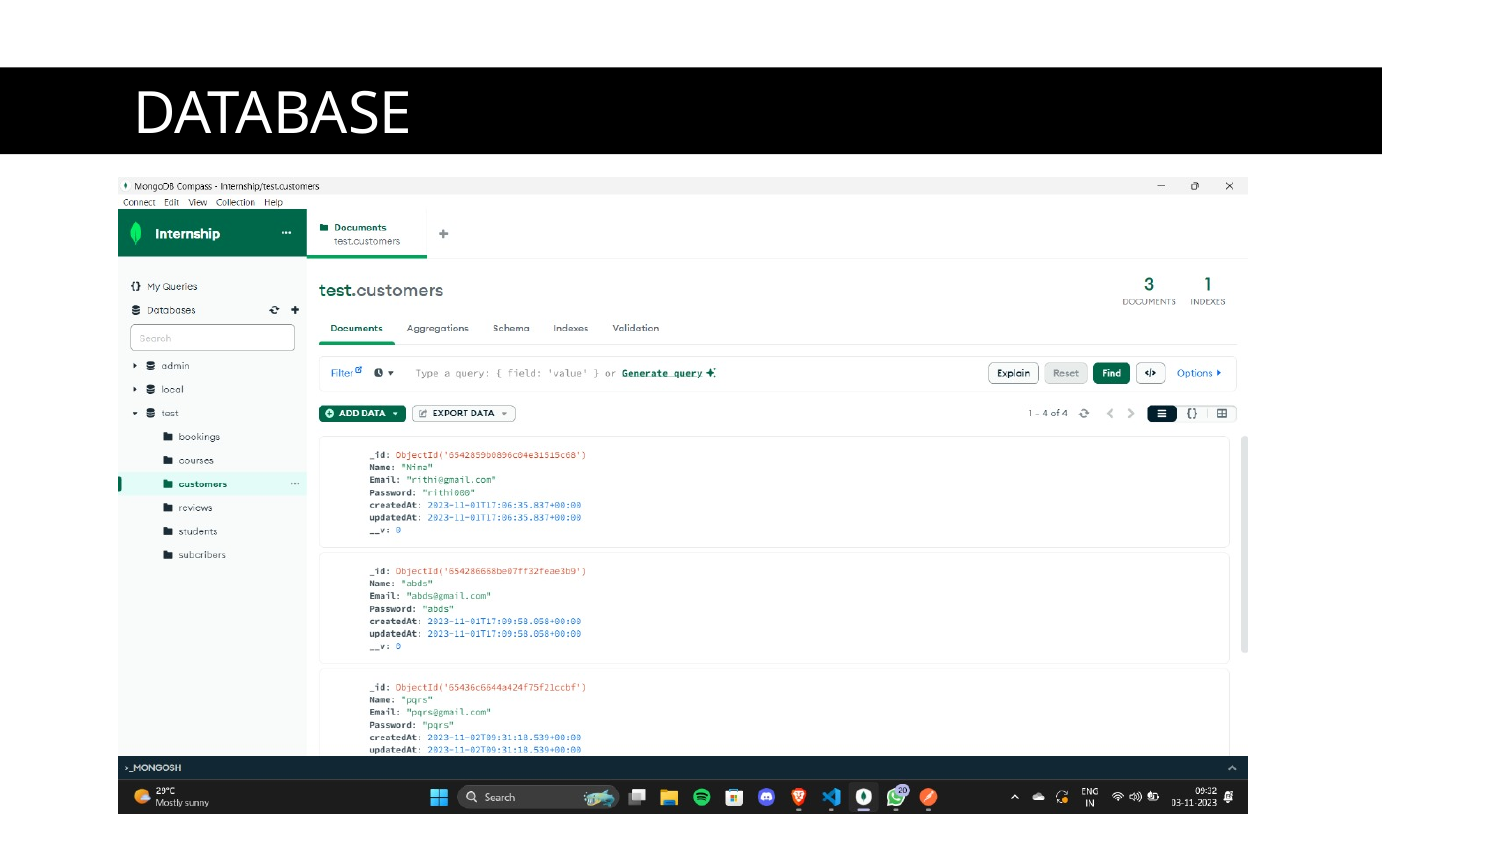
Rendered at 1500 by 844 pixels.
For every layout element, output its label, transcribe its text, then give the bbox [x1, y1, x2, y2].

title DATABASE [118, 60, 1382, 155]
picture [117, 177, 1248, 814]
